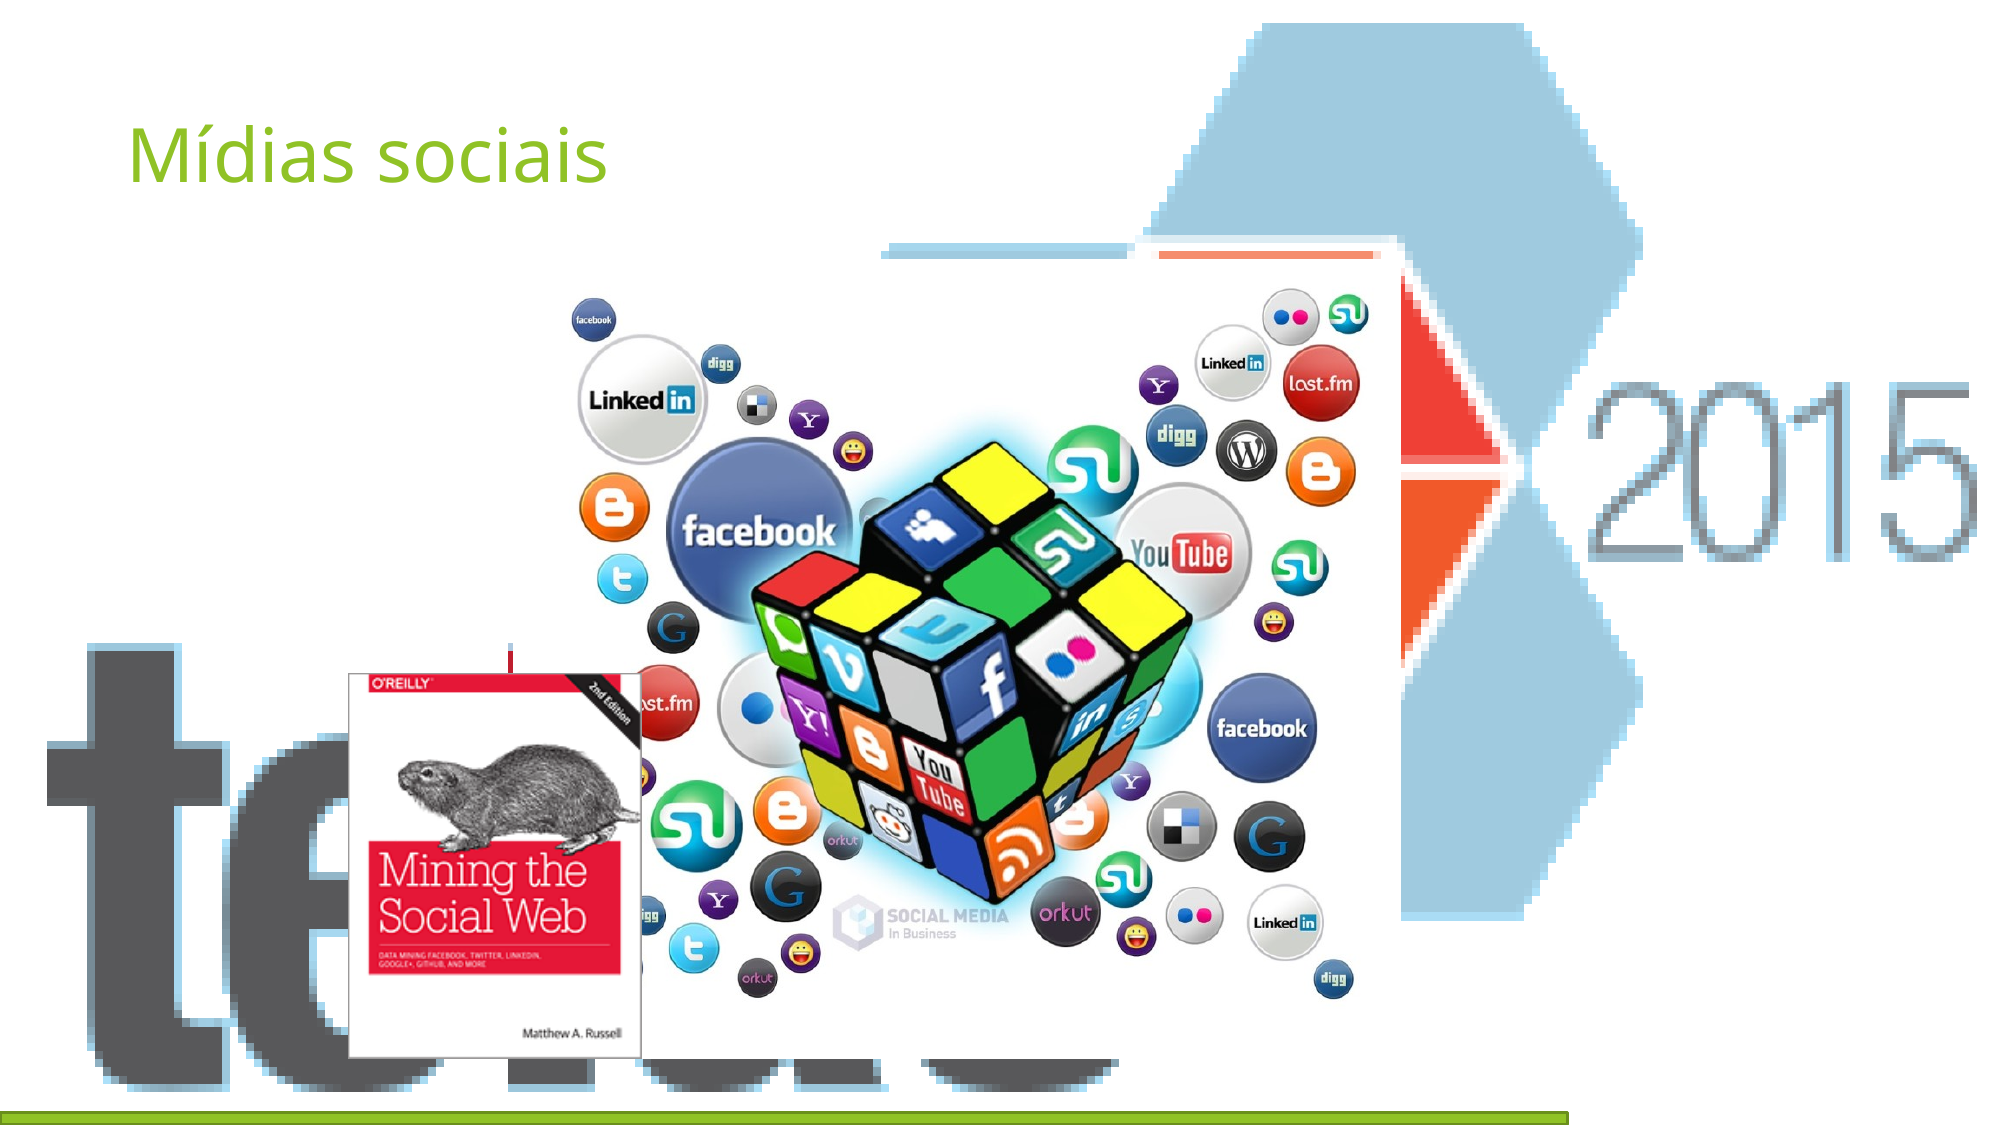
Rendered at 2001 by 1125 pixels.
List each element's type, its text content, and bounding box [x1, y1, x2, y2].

title Mídias sociais [111, 99, 1522, 317]
text_box [0, 1111, 1569, 1125]
picture [0, 0, 2001, 1125]
